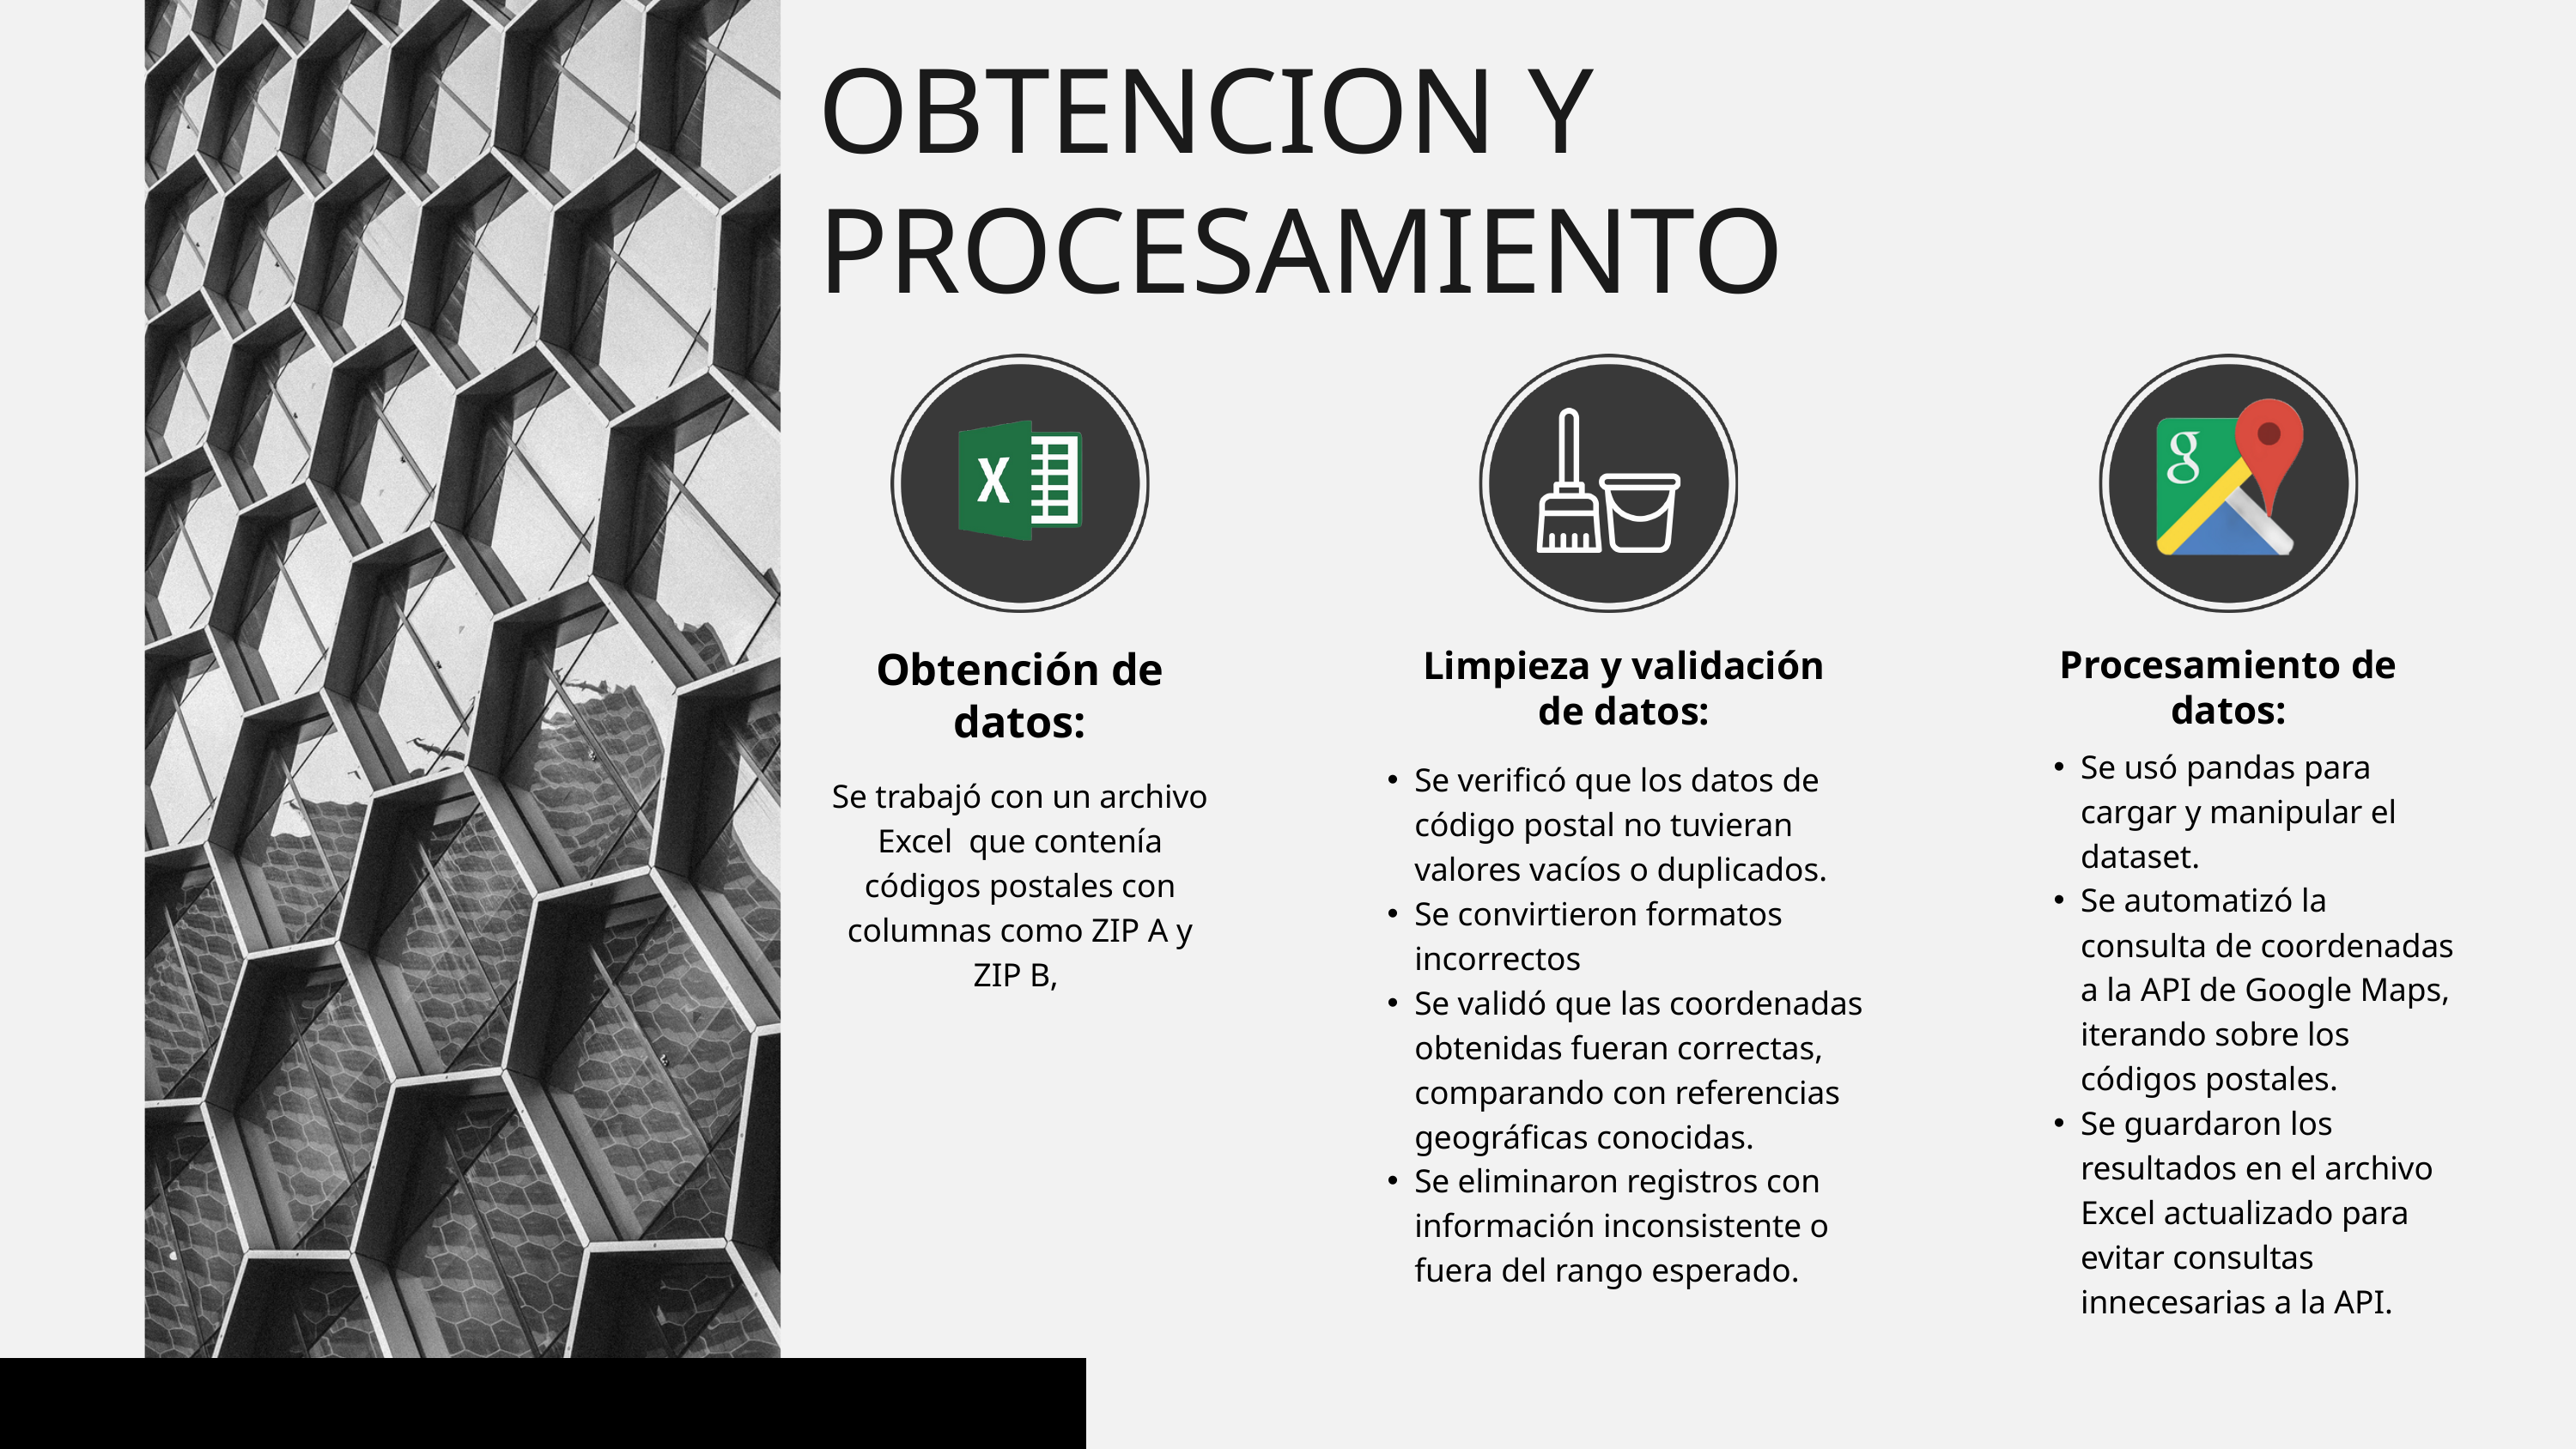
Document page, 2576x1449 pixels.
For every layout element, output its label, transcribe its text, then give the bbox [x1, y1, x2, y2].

text_box OBTENCION Y PROCESAMIENTO [817, 35, 2432, 318]
text_box [1479, 354, 1739, 613]
text_box [2099, 354, 2359, 613]
text_box Obtención de datos: [817, 642, 1223, 747]
text_box [890, 354, 1150, 613]
text_box Limpieza y validación de datos: [1421, 641, 1827, 732]
text_box Se usó pandas para cargar y manipular el dataset. Se automatizó la consulta de coordenadas a la API de Google Maps, iterando sobre los códigos postales. Se guardaron los resultados en el archivo Excel actualizado para evitar consultas innecesarias a la API. [2026, 740, 2458, 1320]
text_box [2145, 397, 2312, 564]
text_box [144, 0, 781, 1356]
text_box Se trabajó con un archivo Excel que contenía códigos postales con columnas como ZIP A y ZIP B, [828, 770, 1212, 993]
text_box Procesamiento de datos: [2026, 640, 2432, 732]
text_box [932, 392, 1109, 569]
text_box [0, 1358, 1086, 1449]
text_box Se verificó que los datos de código postal no tuvieran valores vacíos o duplicados. Se convirtieron formatos incorrectos Se validó que las coordenadas obtenidas fueran correctas, comparando con referencias geográficas conocidas. Se eliminaron registros con información inconsistente o fuera del rango esperado. [1360, 754, 1889, 1289]
text_box [1536, 408, 1681, 553]
